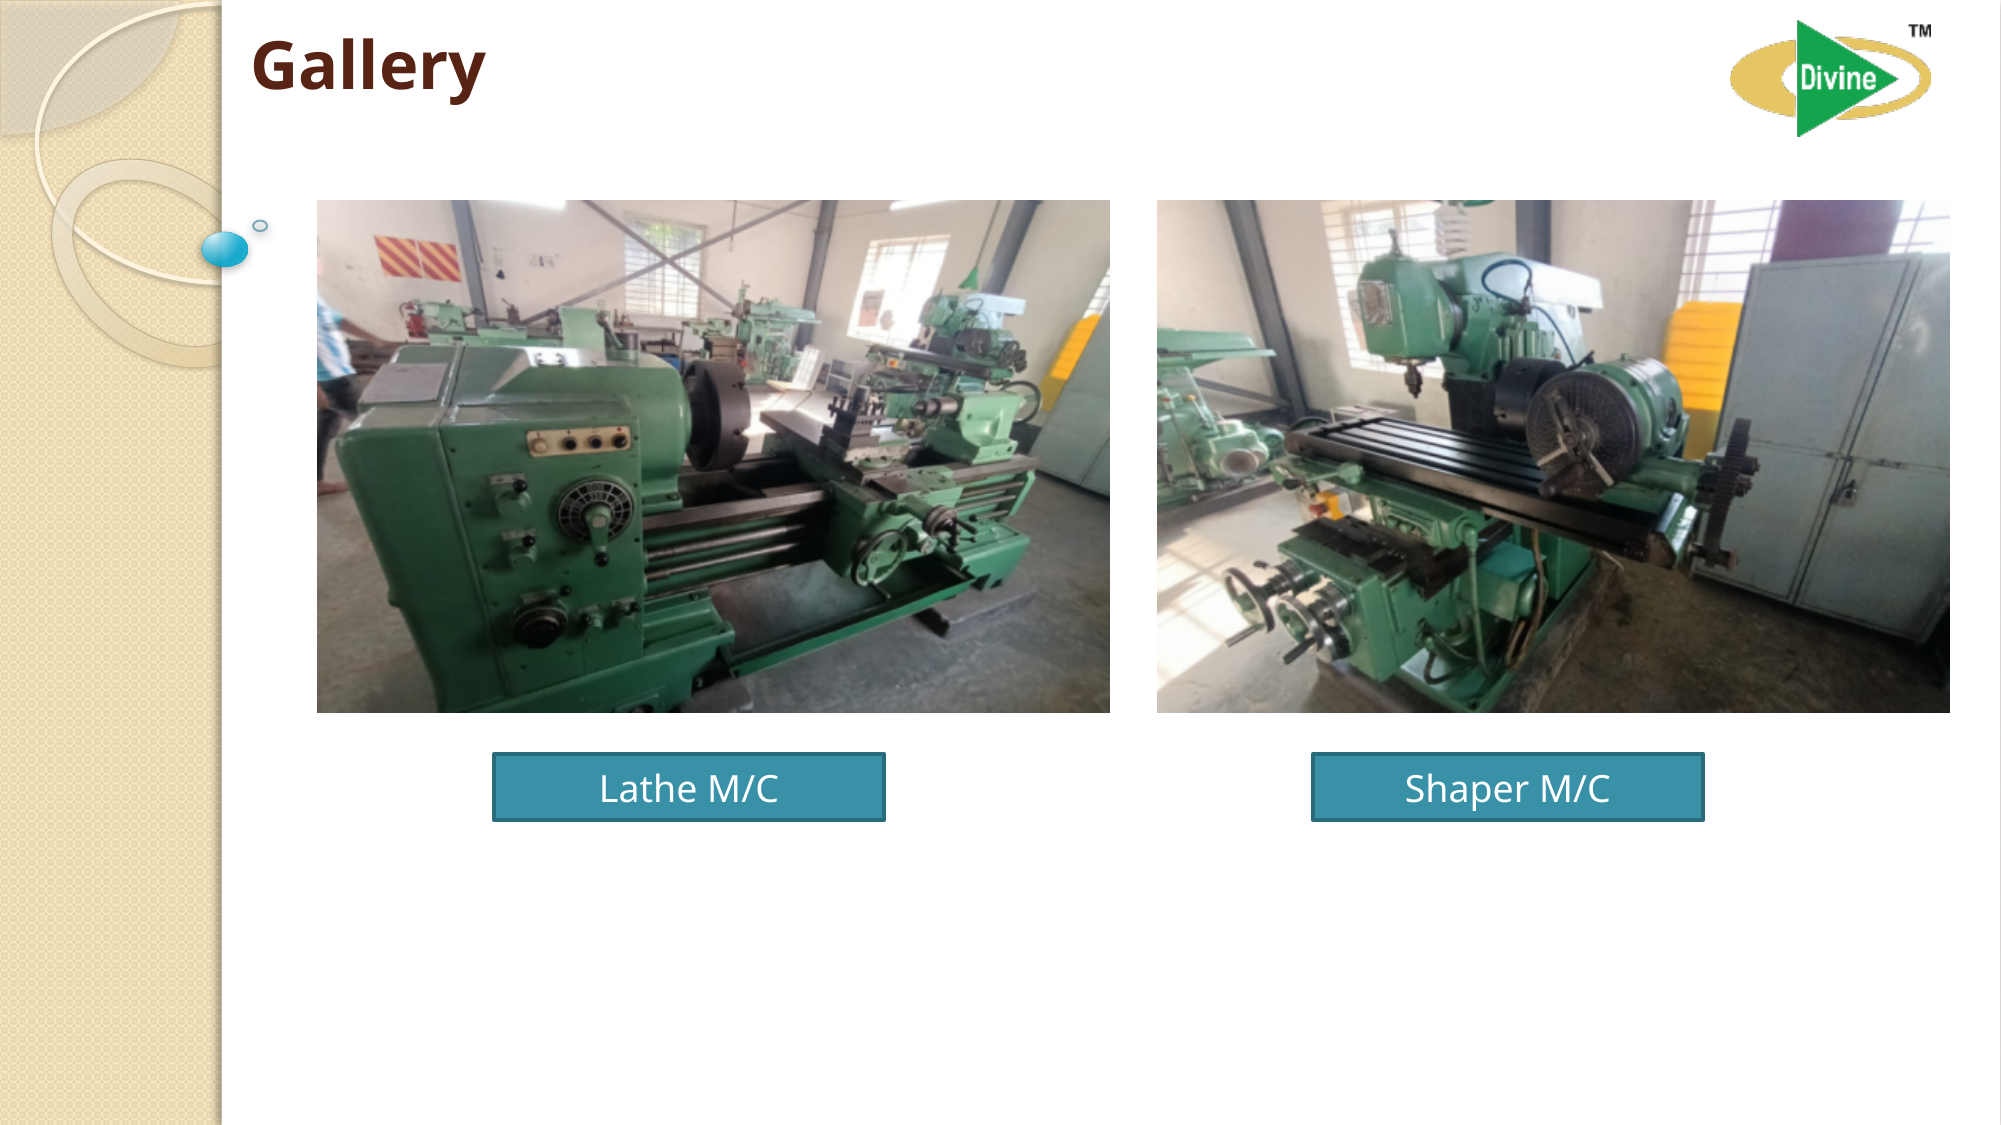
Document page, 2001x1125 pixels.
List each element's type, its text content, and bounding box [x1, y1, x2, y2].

text_box Shaper M/C [1311, 752, 1705, 822]
title Gallery [235, 14, 1980, 111]
picture [1730, 20, 1931, 138]
picture [1156, 199, 1950, 713]
picture [317, 199, 1111, 713]
text_box Lathe M/C [492, 752, 886, 822]
